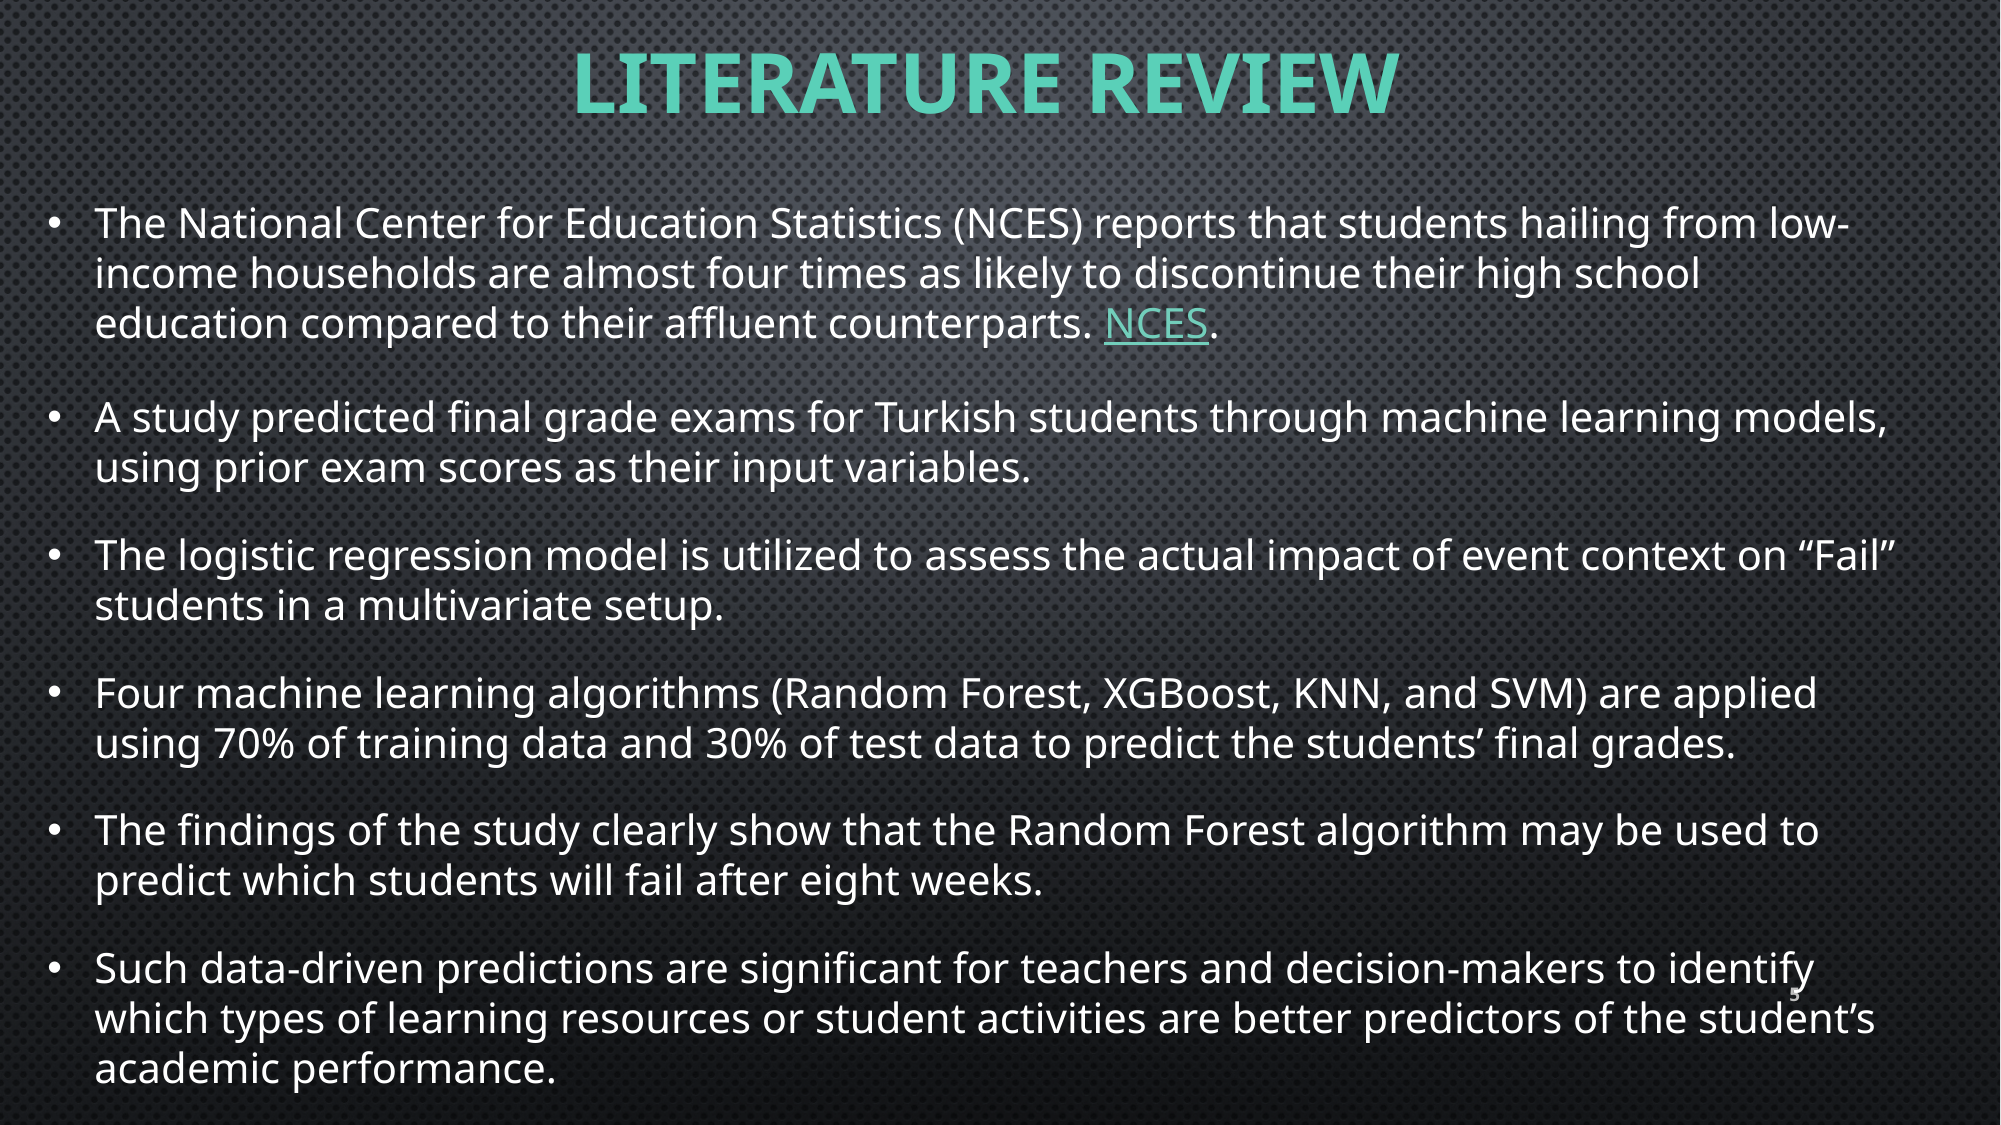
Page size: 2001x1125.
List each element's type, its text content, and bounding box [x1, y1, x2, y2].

title literature review [169, 0, 1802, 189]
slide_number 5 [1724, 965, 1816, 1025]
text_box The National Center for Education Statistics (NCES) reports that students hailing from low-income households are almost four times as likely to discontinue their high school education compared to their affluent counterparts. NCES. A study predicted final grade exams for Turkish students through machine learning models, using prior exam scores as their input variables. The logistic regression model is utilized to assess the actual impact of event context on “Fail” students in a multivariate setup. Four machine learning algorithms (Random Forest, XGBoost, KNN, and SVM) are applied using 70% of training data and 30% of test data to predict the students’ final grades. The findings of the study clearly show that the Random Forest algorithm may be used to predict which students will fail after eight weeks. Such data-driven predictions are significant for teachers and decision-makers to identify which types of learning resources or student activities are better predictors of the student’s academic performance. [32, 189, 1911, 1100]
